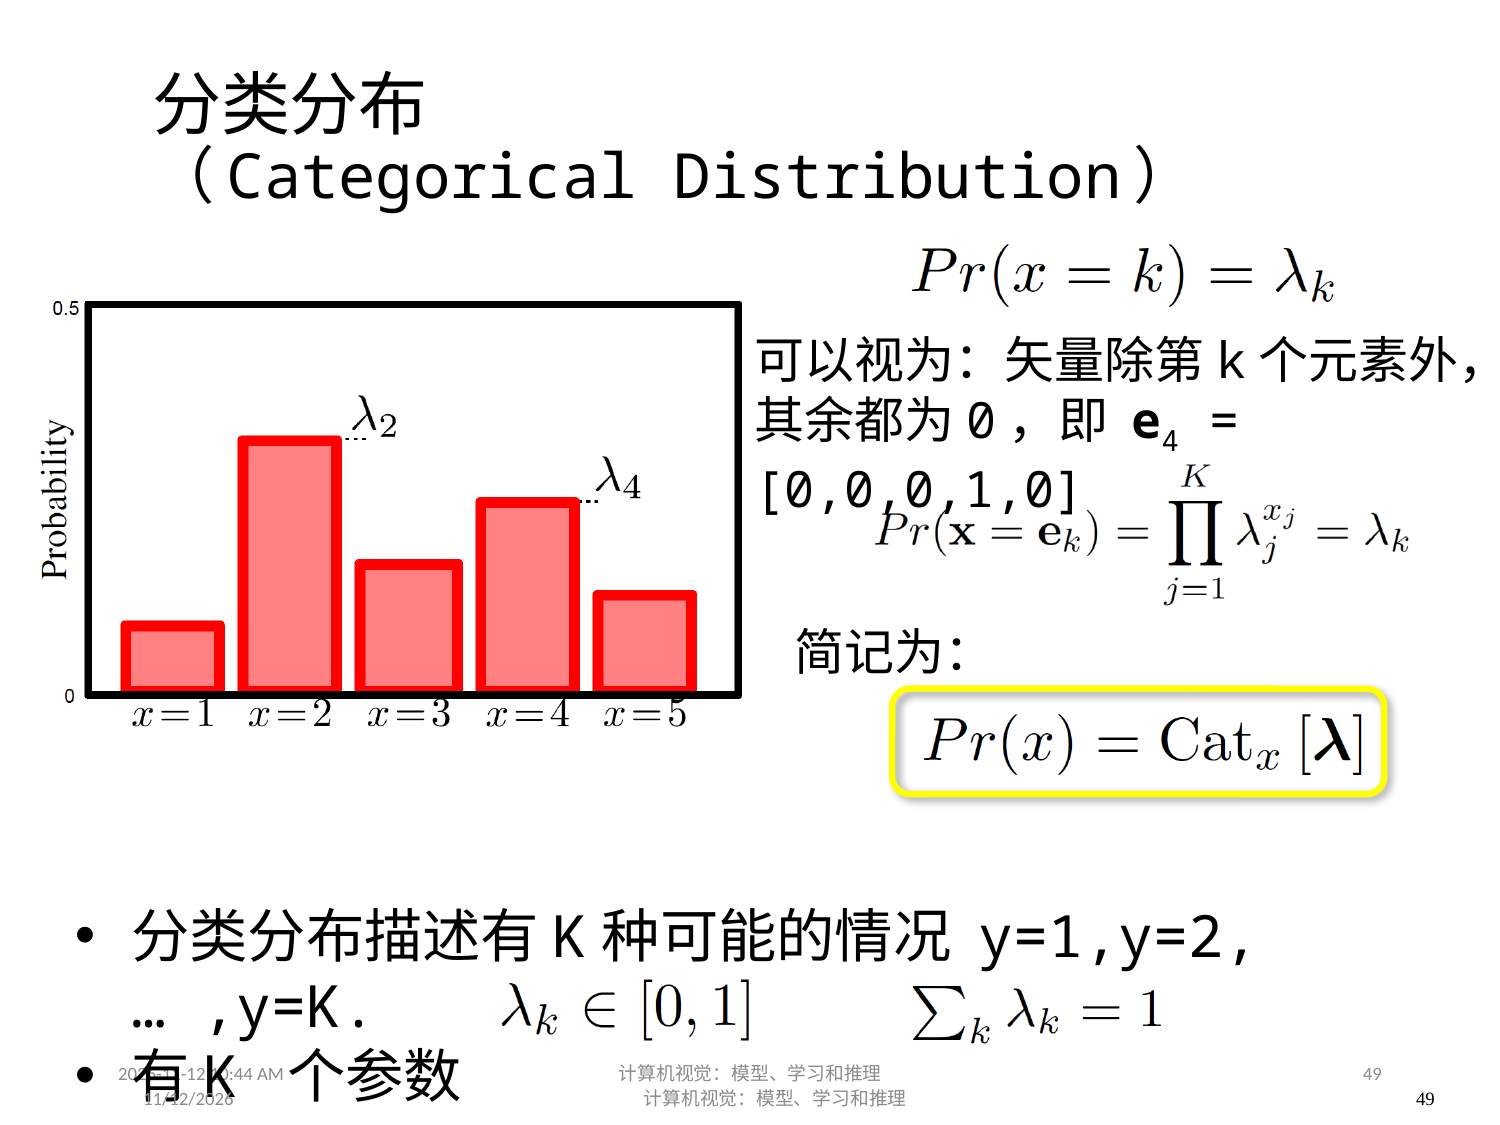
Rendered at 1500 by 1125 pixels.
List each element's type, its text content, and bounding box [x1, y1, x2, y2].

picture [869, 460, 1413, 613]
text_box 计算机视觉：模型、学习和推理 [521, 1067, 1029, 1125]
picture [903, 977, 1170, 1049]
text_box [891, 687, 1374, 796]
text_box 可以视为：矢量除第k个元素外，其余都为0，即 e4 = [0,0,0,1,0] [767, 321, 1500, 525]
picture [493, 973, 760, 1049]
picture [30, 280, 767, 736]
text_box 2016/9/19 [128, 1067, 466, 1125]
text_box 分类分布描述有K种可能的情况 y=1,y=2,… ,y=K. 有K 个参数 [60, 891, 1500, 1117]
picture [886, 209, 1342, 322]
text_box 49 [1100, 1067, 1450, 1125]
picture [916, 689, 1375, 795]
text_box 分类分布 （Categorical Distribution） [137, 62, 1413, 222]
text_box 简记为： [780, 612, 1010, 688]
text_box [1375, 689, 1386, 794]
